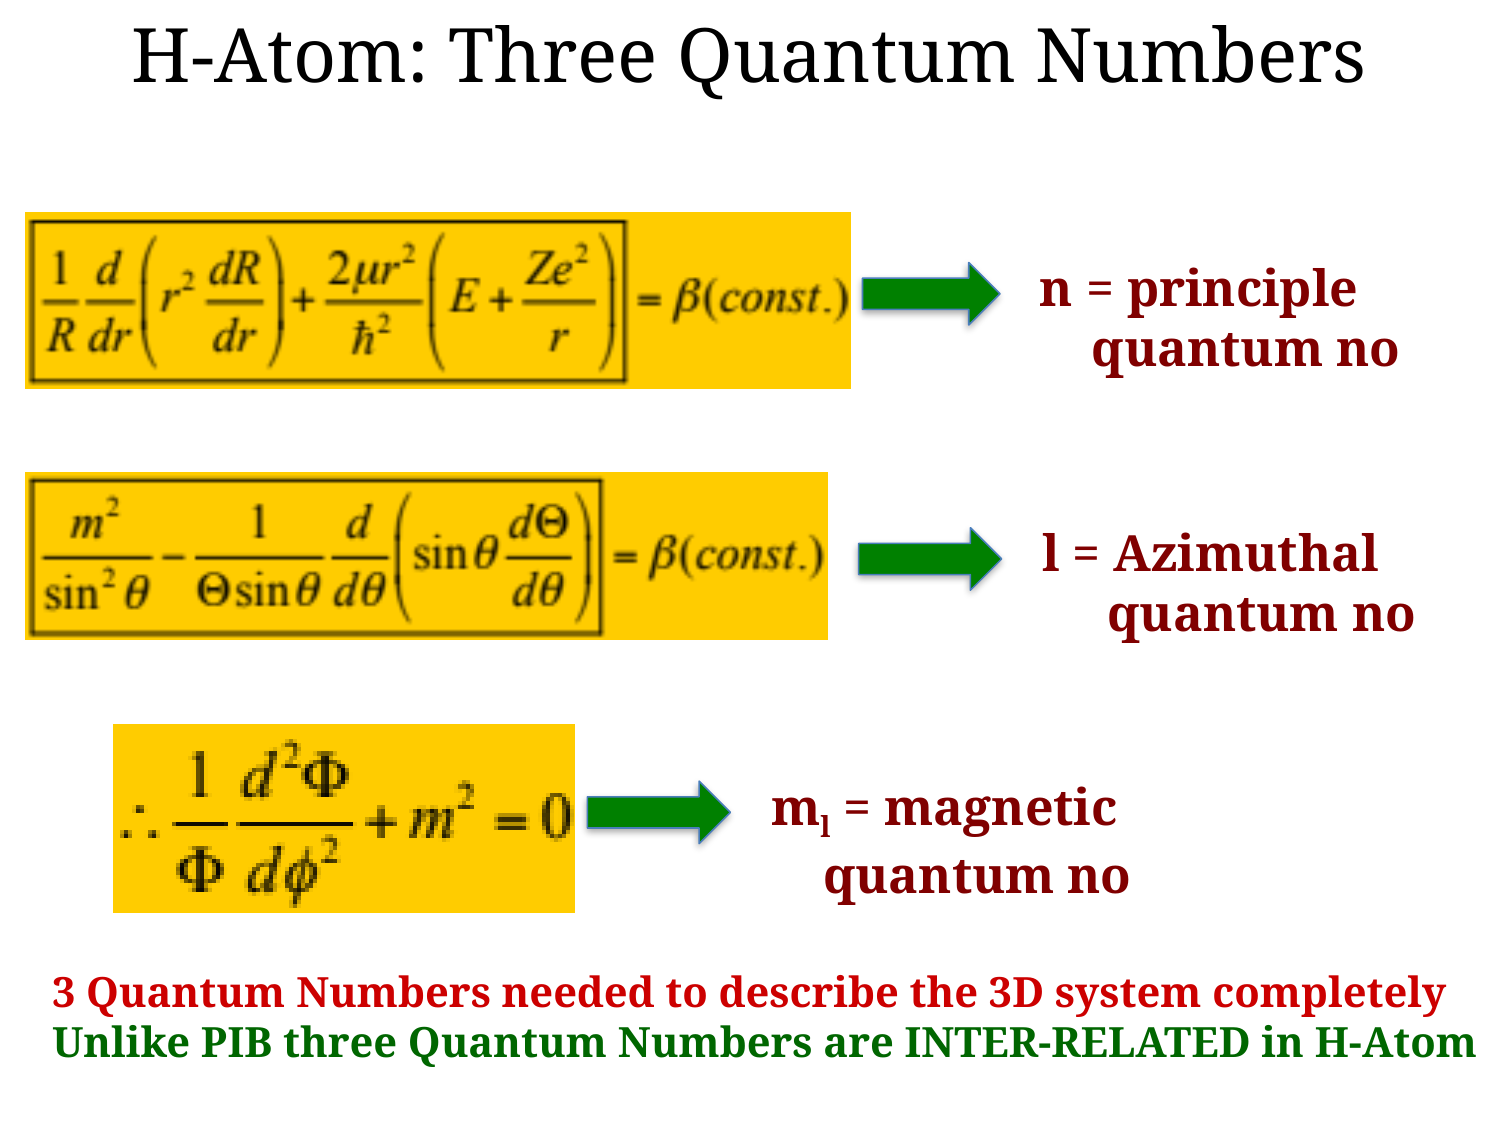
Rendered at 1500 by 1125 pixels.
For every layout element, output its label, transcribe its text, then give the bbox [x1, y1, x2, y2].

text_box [587, 767, 1251, 905]
text_box 3 Quantum Numbers needed to describe the 3D system completely Unlike PIB three Quantum Numbers are INTER-RELATED in H-Atom [37, 958, 1500, 1074]
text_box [24, 471, 829, 641]
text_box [24, 212, 852, 389]
text_box H-Atom: Three Quantum Numbers [12, 0, 1488, 188]
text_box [112, 723, 576, 914]
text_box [858, 514, 1500, 651]
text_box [862, 248, 1476, 386]
